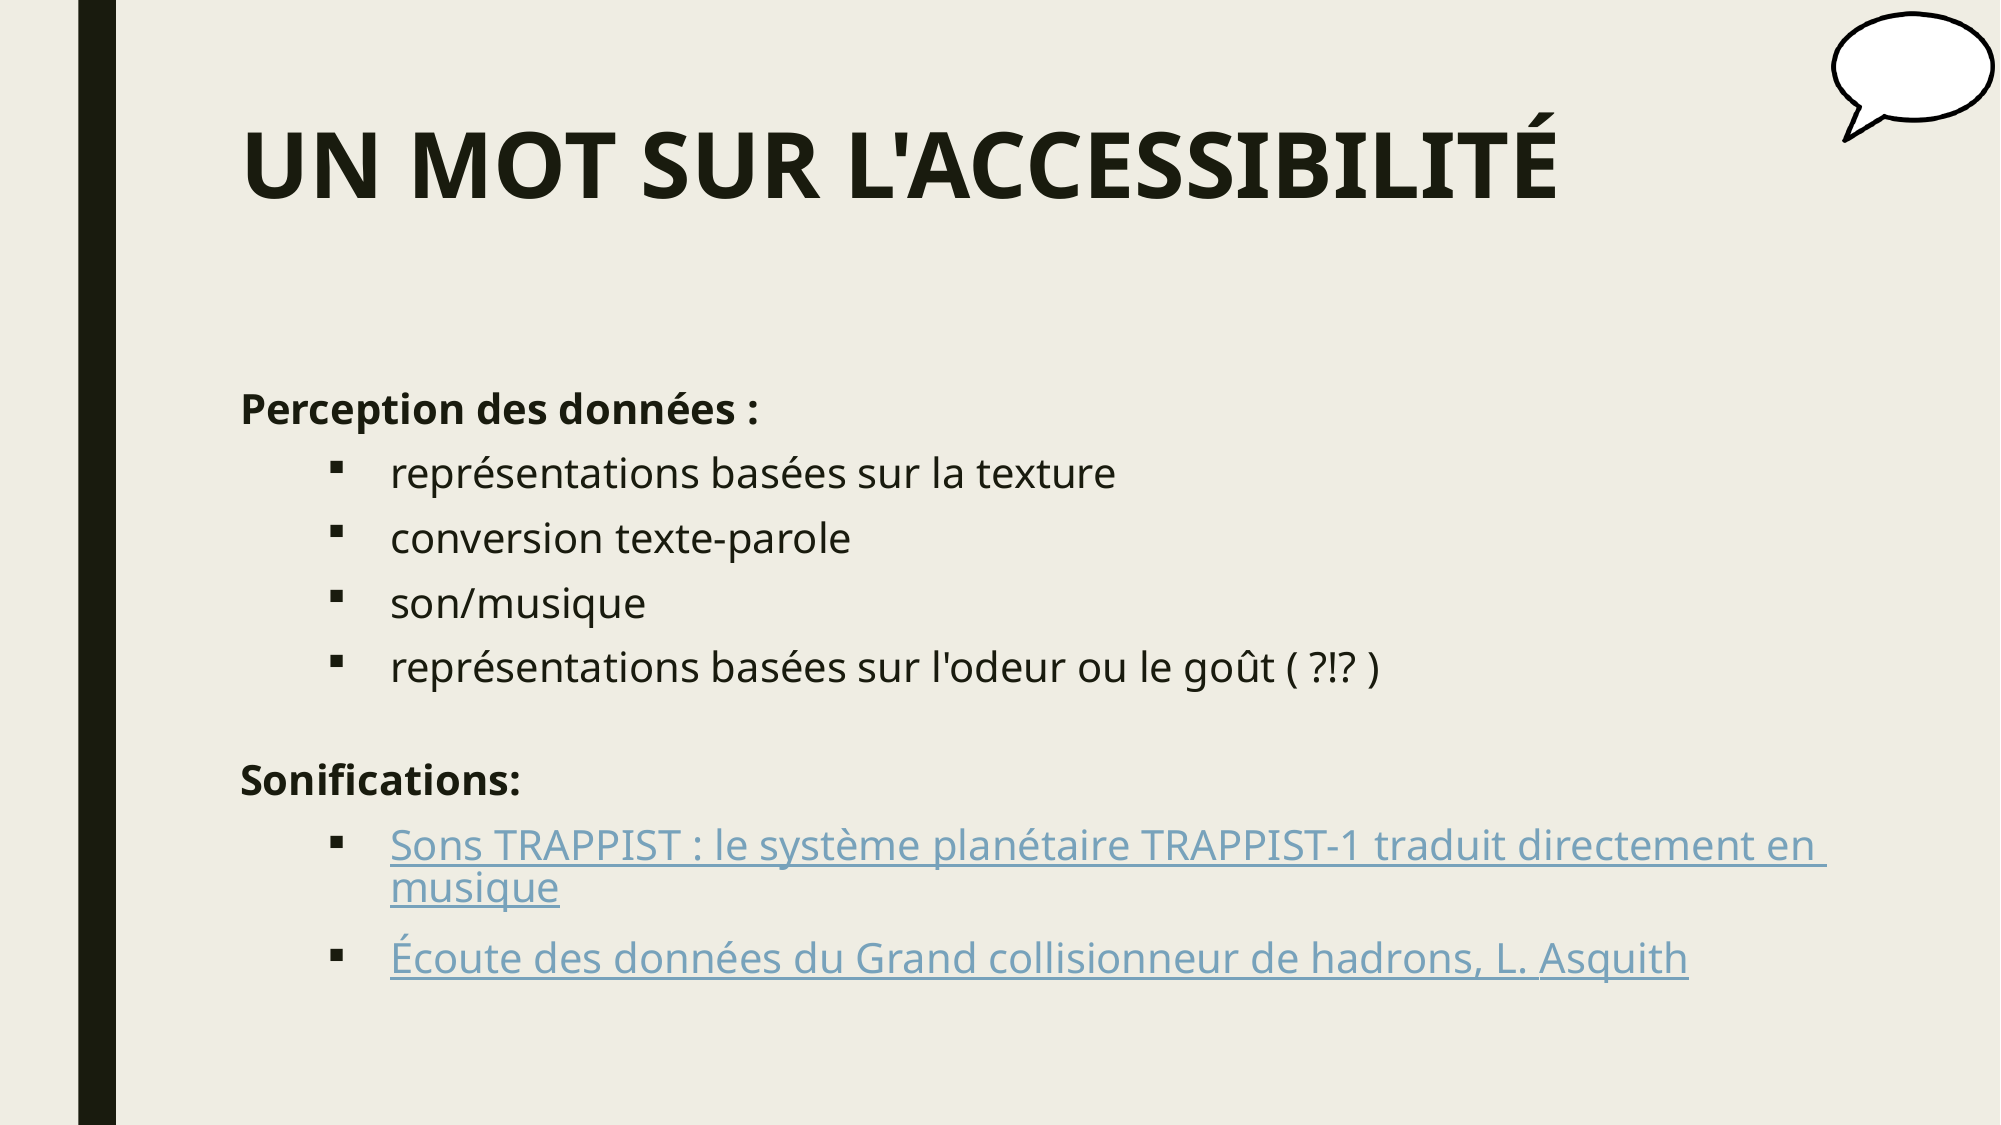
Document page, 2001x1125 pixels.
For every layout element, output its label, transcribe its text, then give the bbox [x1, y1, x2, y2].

title UN MOT SUR L'ACCESSIBILITÉ [225, 112, 1800, 357]
list Perception des données : représentations basées sur la texture conversion texte-parole son/musique représentations basées sur l'odeur ou le goût ( ?!? ) Sonifications: Sons TRAPPIST : le système planétaire TRAPPIST-1 traduit directement en musique Écoute des données du Grand collisionneur de hadrons, L. Asquith [225, 375, 1878, 963]
picture [1831, 11, 1995, 144]
